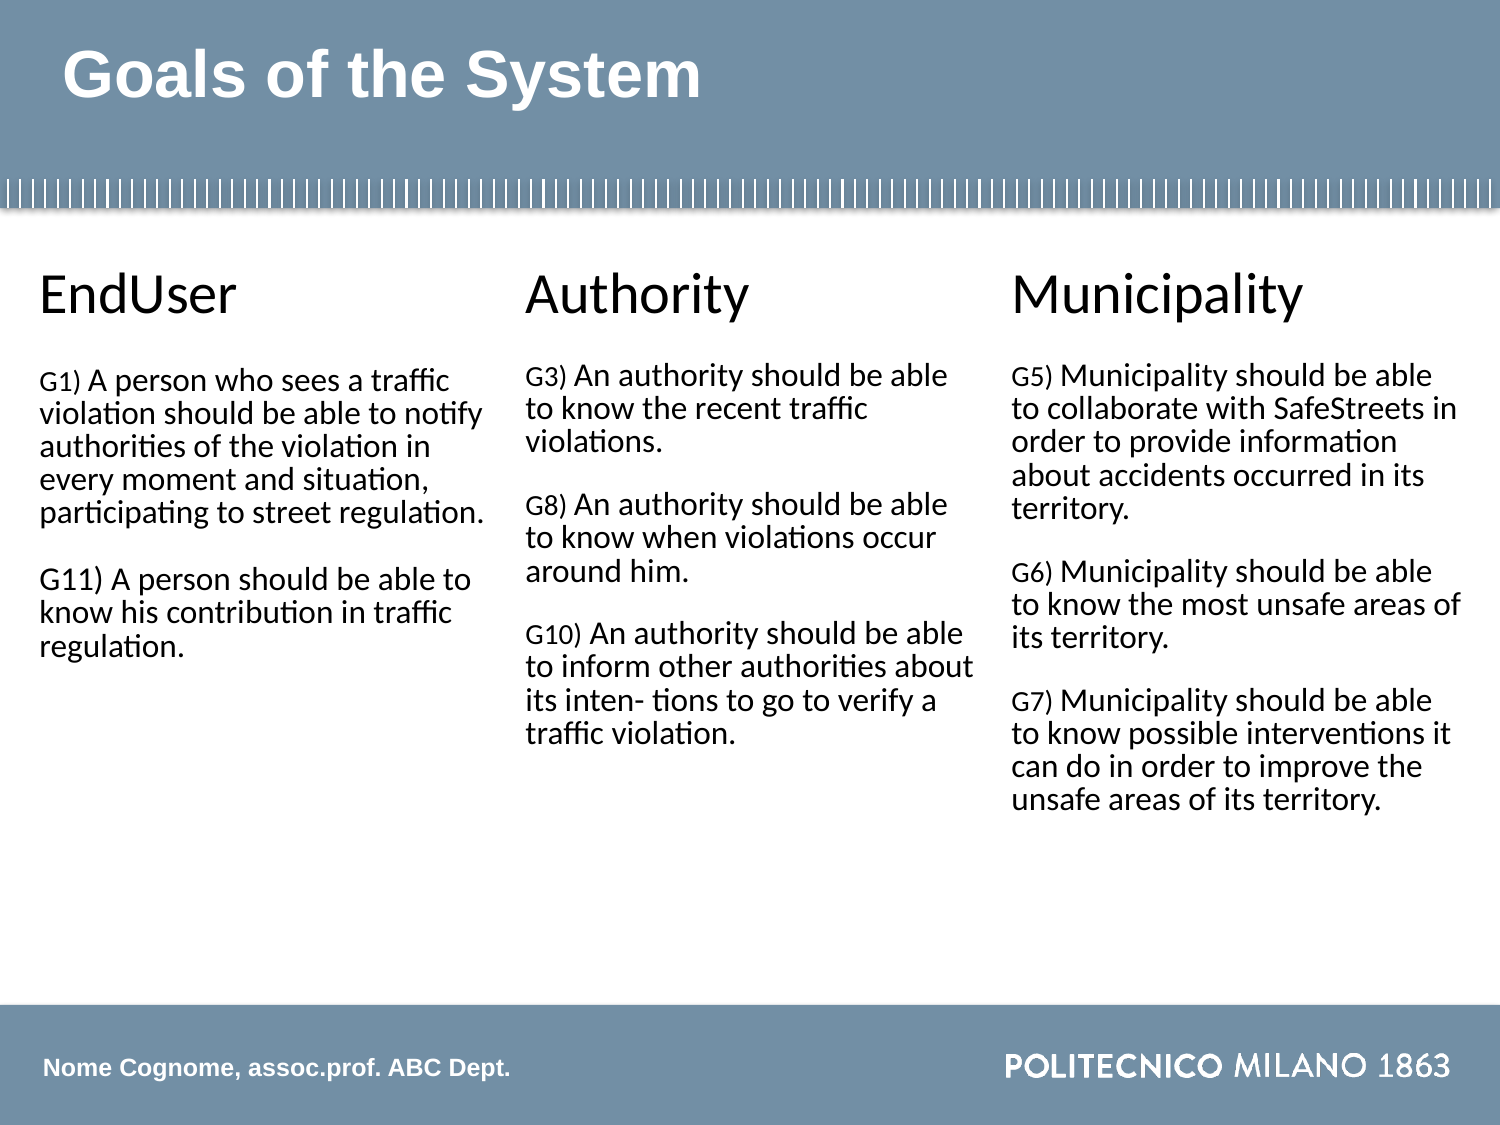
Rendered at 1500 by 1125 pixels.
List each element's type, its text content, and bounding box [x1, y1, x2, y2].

table_header EndUser G1) A person who sees a traffic violation should be able to notify authorities of the violation in every moment and situation, participating to street regulation. G11) A person should be able to know his contribution in traffic regulation. [24, 262, 510, 860]
picture [999, 1041, 1456, 1089]
table_header Authority G3) An authority should be able to know the recent traffic violations. G8) An authority should be able to know when violations occur around him. G10) An authority should be able to inform other authorities about its inten- tions to go to verify a traffic violation. [510, 262, 996, 860]
title Goals of the System [47, 22, 1455, 161]
table_header Municipality G5) Municipality should be able to collaborate with SafeStreets in order to provide information about accidents occurred in its territory. G6) Municipality should be able to know the most unsafe areas of its territory. G7) Municipality should be able to know possible interventions it can do in order to improve the unsafe areas of its territory. [996, 262, 1482, 860]
